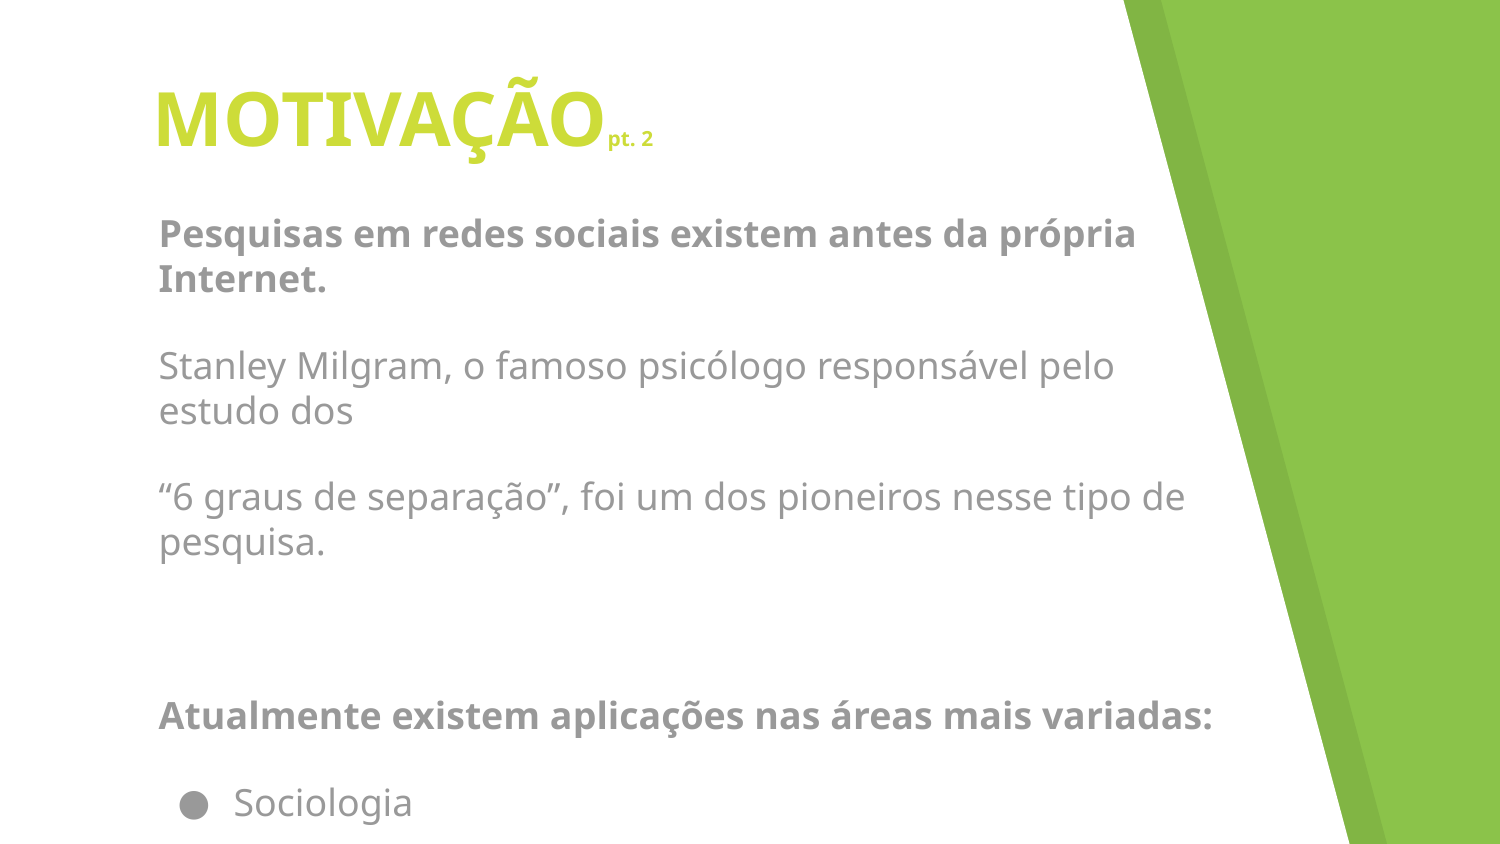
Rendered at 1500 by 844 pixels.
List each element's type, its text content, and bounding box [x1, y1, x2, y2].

text_box Pesquisas em redes sociais existem antes da própria Internet. Stanley Milgram, o famoso psicólogo responsável pelo estudo dos “6 graus de separação”, foi um dos pioneiros nesse tipo de pesquisa. Atualmente existem aplicações nas áreas mais variadas: Sociologia Economia Psicologia Política Etc. [143, 195, 1254, 786]
title MOTIVAÇÃOpt. 2 [137, 55, 926, 177]
